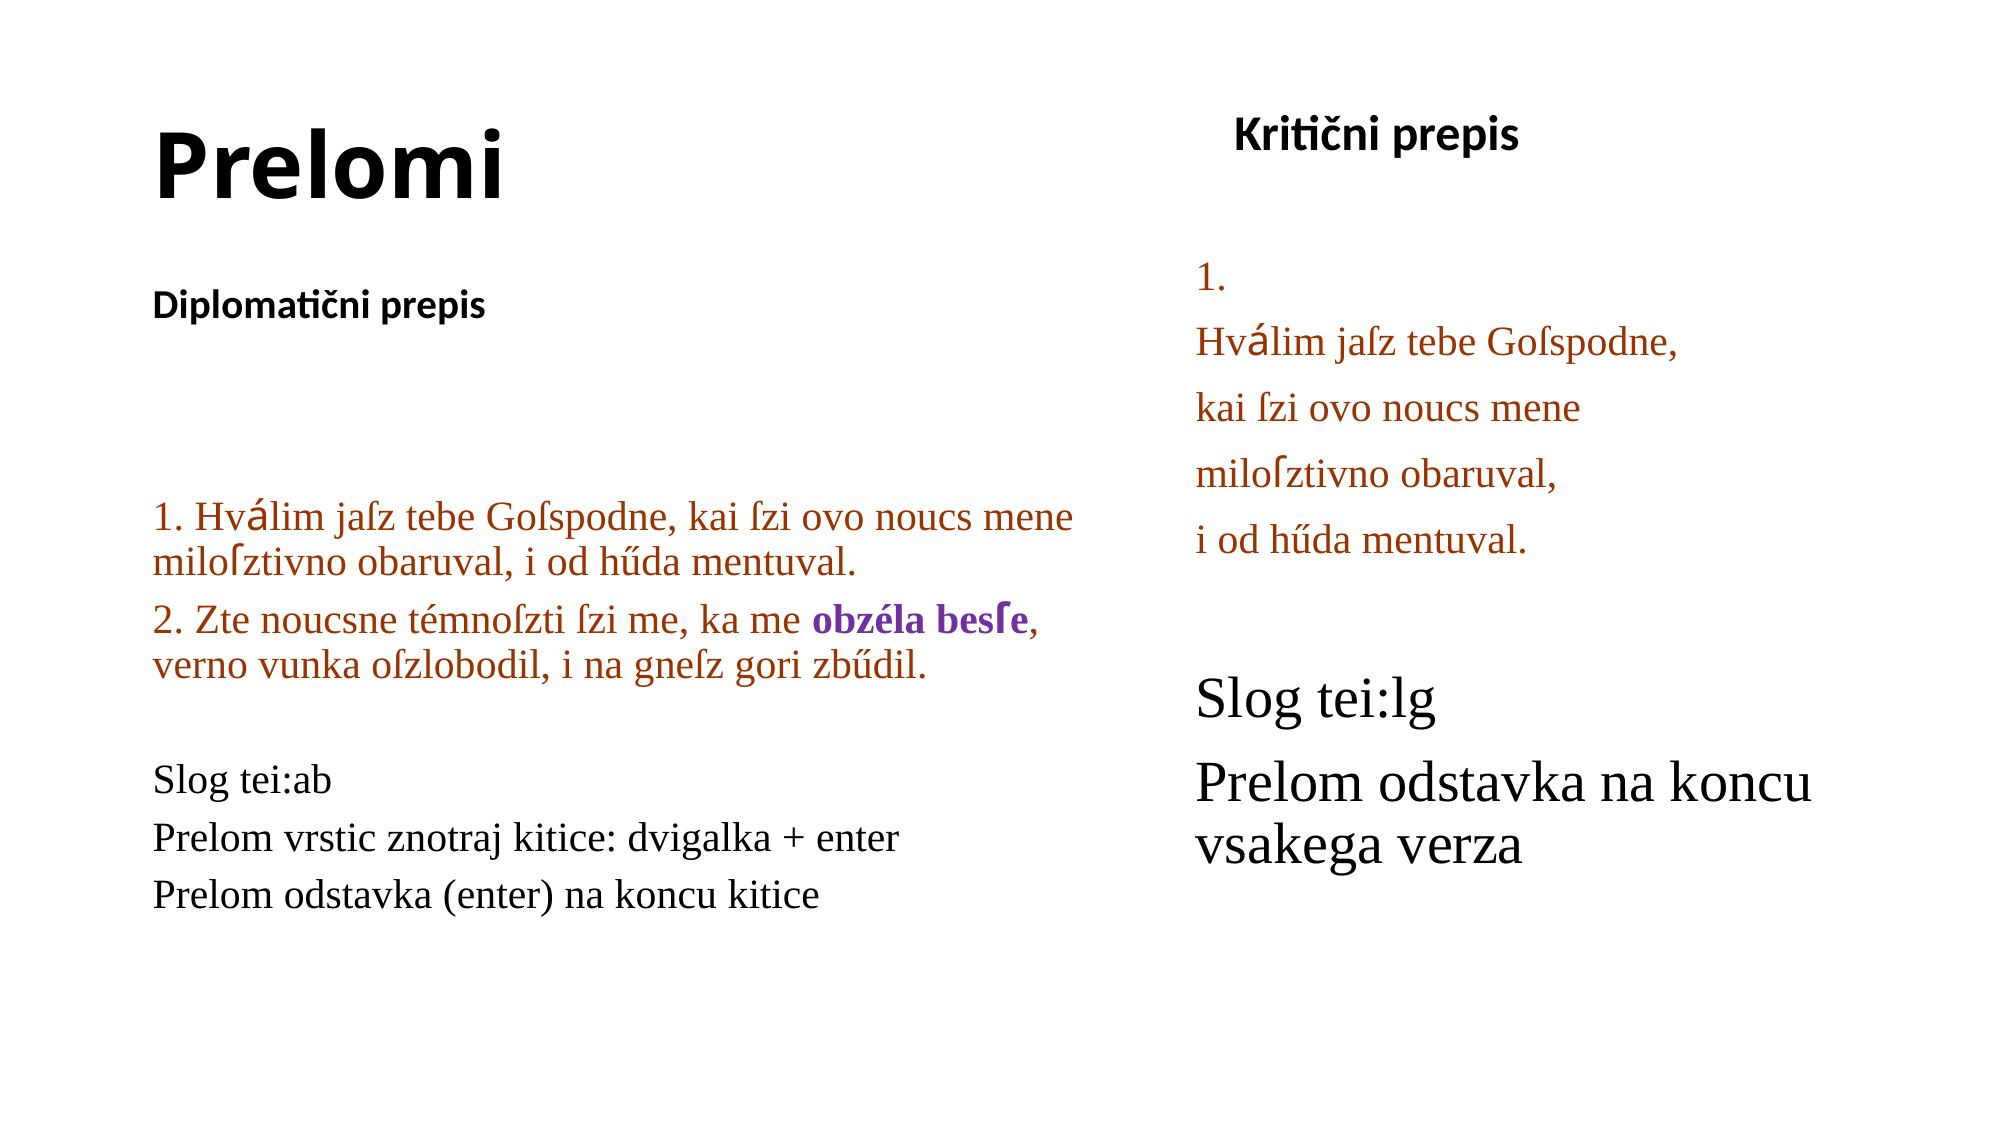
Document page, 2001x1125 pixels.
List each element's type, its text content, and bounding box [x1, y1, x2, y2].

title Prelomi [137, 59, 1863, 278]
list 1. Hválim jaſz tebe Goſspodne, kai ſzi ovo noucs mene miloſztivno obaruval, i od hűda mentuval. Slog tei:lg Prelom odstavka na koncu vsakega verza [1180, 246, 1949, 1110]
list 1. Hválim jaſz tebe Goſspodne, kai ſzi ovo noucs mene miloſztivno obaruval, i od hűda mentuval. 2. Zte noucsne témnoſzti ſzi me, ka me obzéla besſe, verno vunka oſzlobodil, i na gneſz gori zbűdil. Slog tei:ab Prelom vrstic znotraj kitice: dvigalka + enter Prelom odstavka (enter) na koncu kitice [137, 410, 1094, 1080]
list Diplomatični prepis [137, 275, 984, 336]
list Kritični prepis [1219, 76, 1863, 170]
